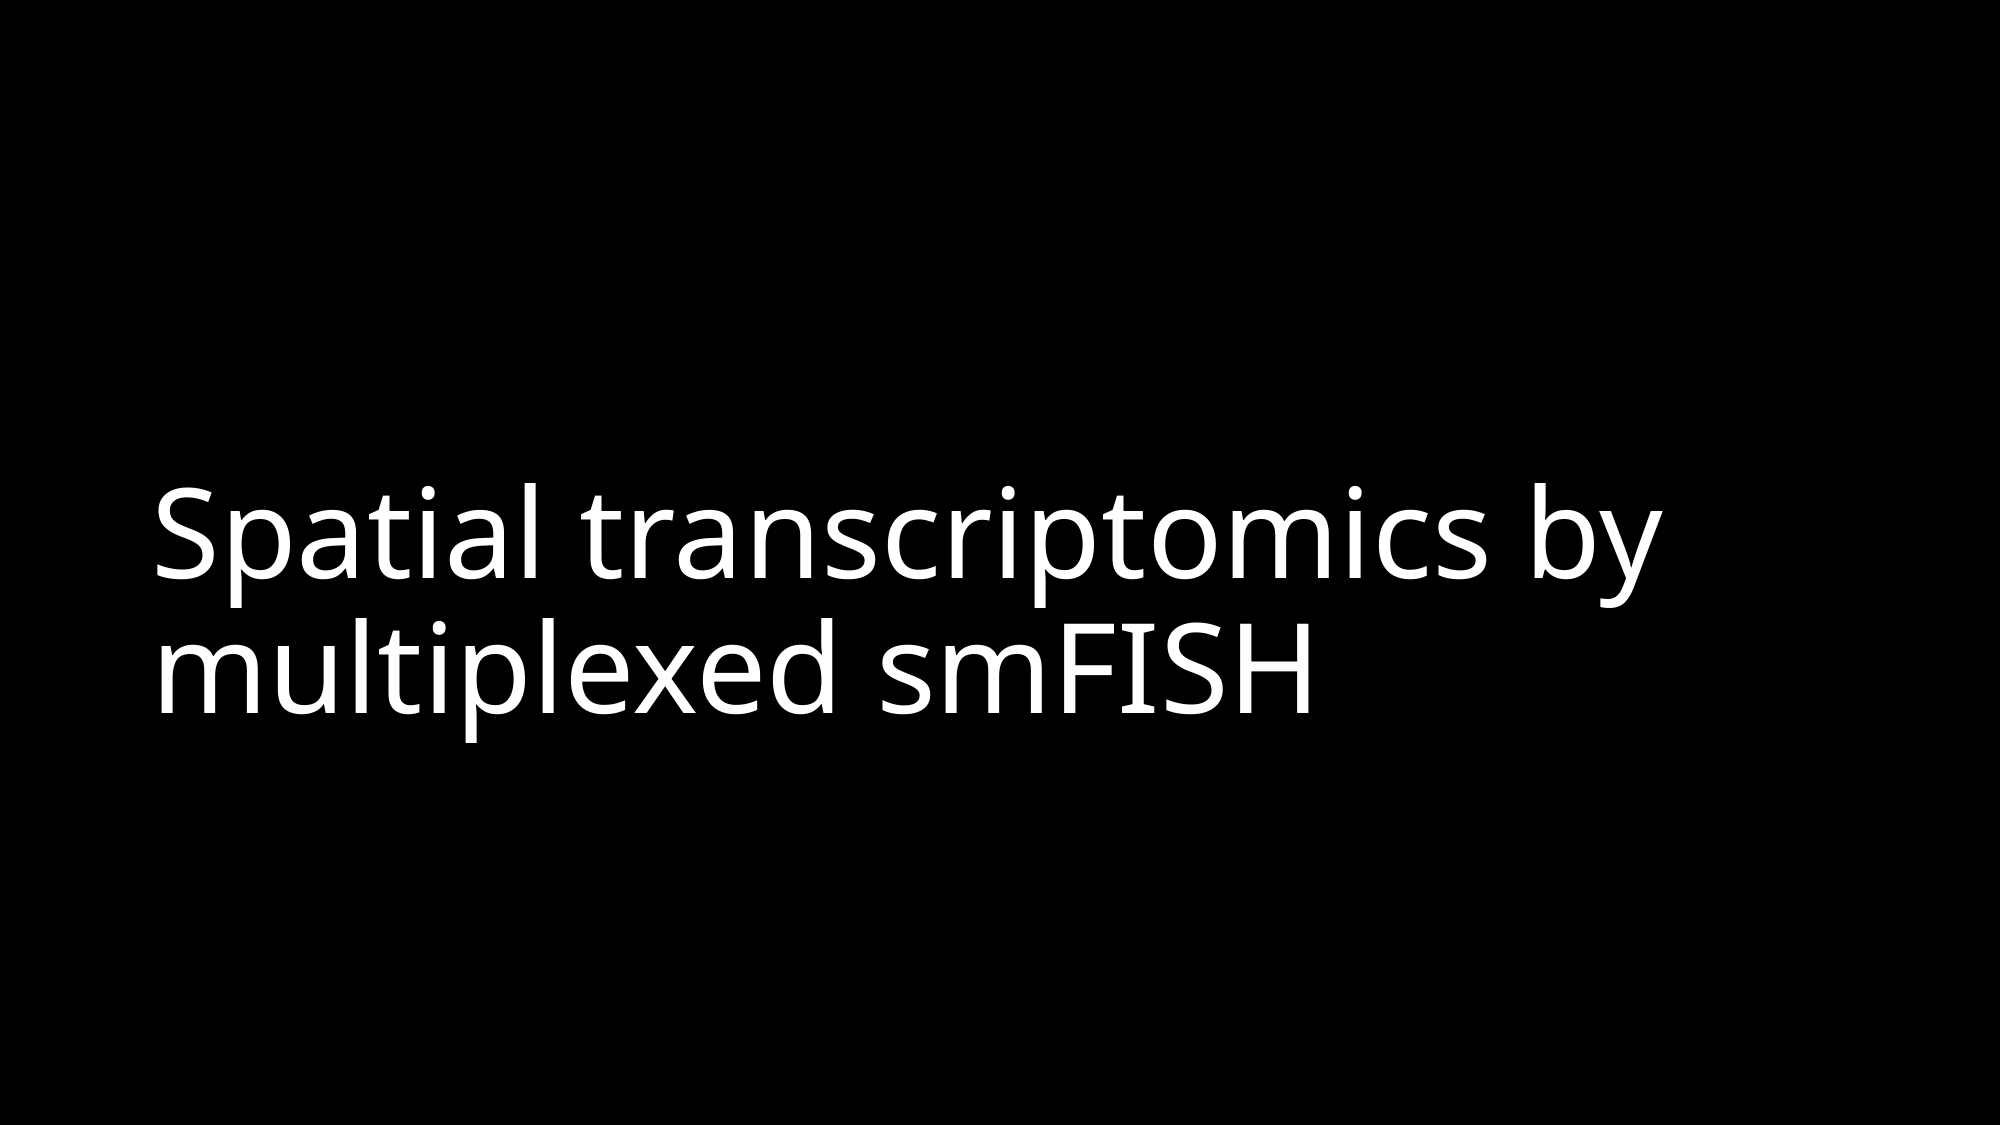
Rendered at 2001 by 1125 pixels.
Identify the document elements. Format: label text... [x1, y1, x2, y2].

title Spatial transcriptomics by multiplexed smFISH [136, 280, 1862, 749]
